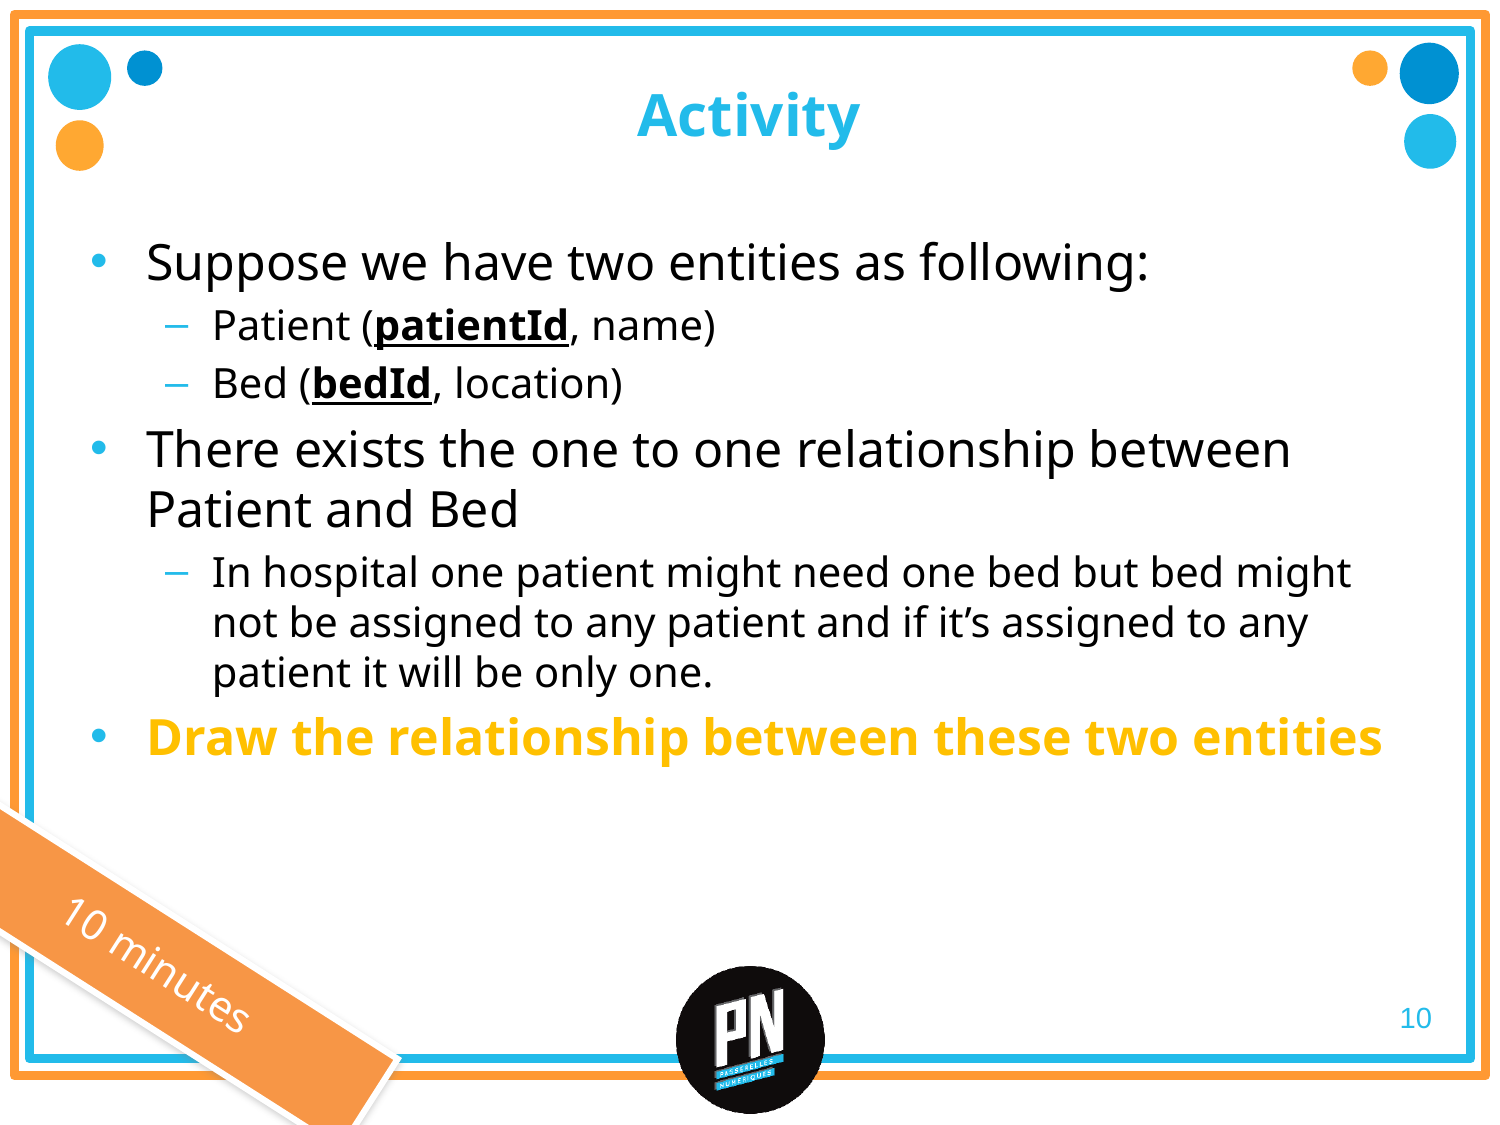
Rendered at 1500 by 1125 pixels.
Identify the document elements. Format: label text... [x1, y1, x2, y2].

picture [674, 964, 826, 1115]
title Activity [75, 36, 1424, 191]
text_box 10 minutes [0, 805, 398, 1125]
list Suppose we have two entities as following: Patient (patientId, name) Bed (bedId, location) There exists the one to one relationship between Patient and Bed In hospital one patient might need one bed but bed might not be assigned to any patient and if it’s assigned to any patient it will be only one. Draw the relationship between these two entities [75, 222, 1424, 866]
